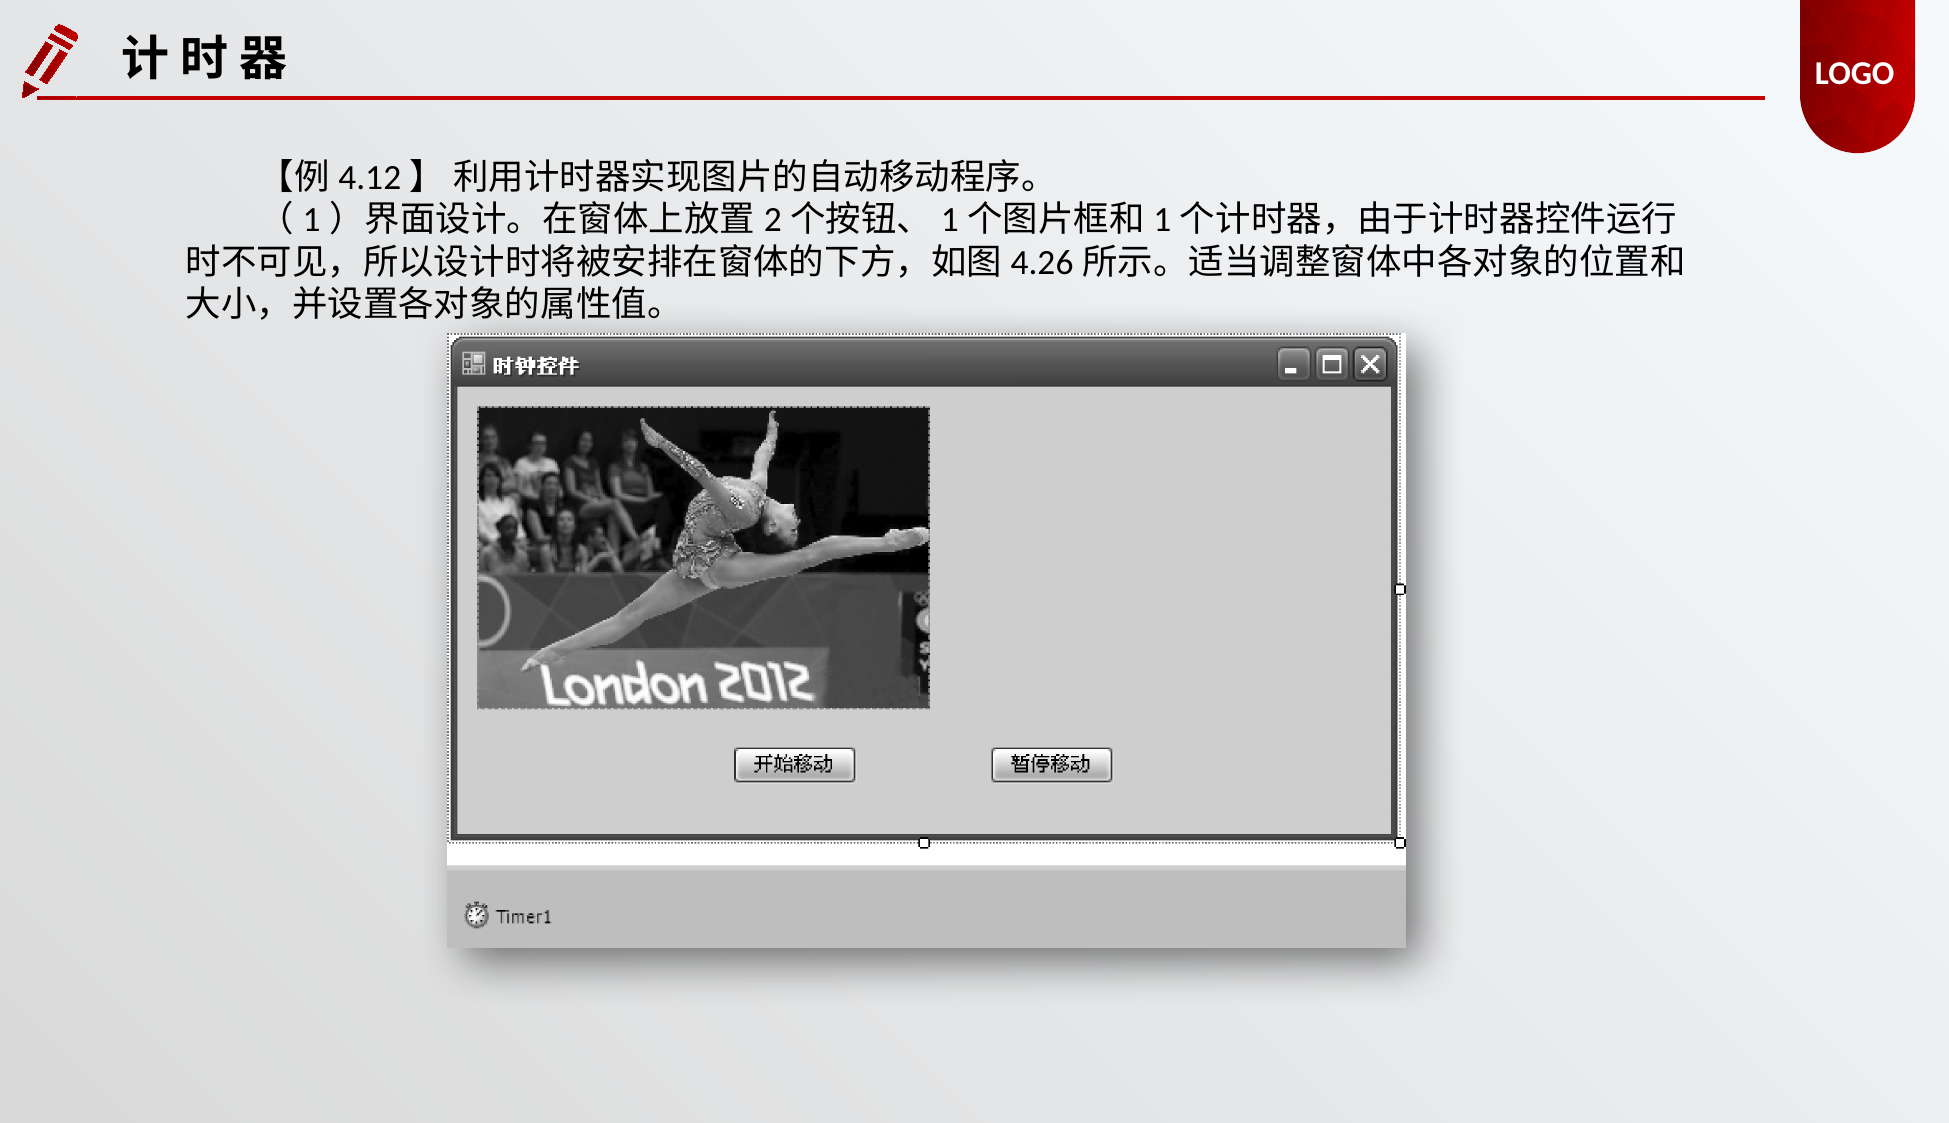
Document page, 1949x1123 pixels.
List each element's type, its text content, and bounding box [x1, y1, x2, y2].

picture [22, 82, 37, 97]
picture [48, 33, 73, 49]
picture [26, 42, 52, 75]
picture [54, 24, 78, 41]
picture [1800, 0, 1916, 154]
text_box 【例4.12】 利用计时器实现图片的自动移动程序。 （1）界面设计。在窗体上放置2个按钮、1个图片框和1个计时器，由于计时器控件运行时不可见，所以设计时将被安排在窗体的下方，如图4.26所示。适当调整窗体中各对象的位置和大小，并设置各对象的属性值。 [170, 146, 1724, 332]
picture [40, 50, 67, 83]
picture [447, 333, 1406, 948]
text_box 计 时 器 [101, 17, 867, 95]
